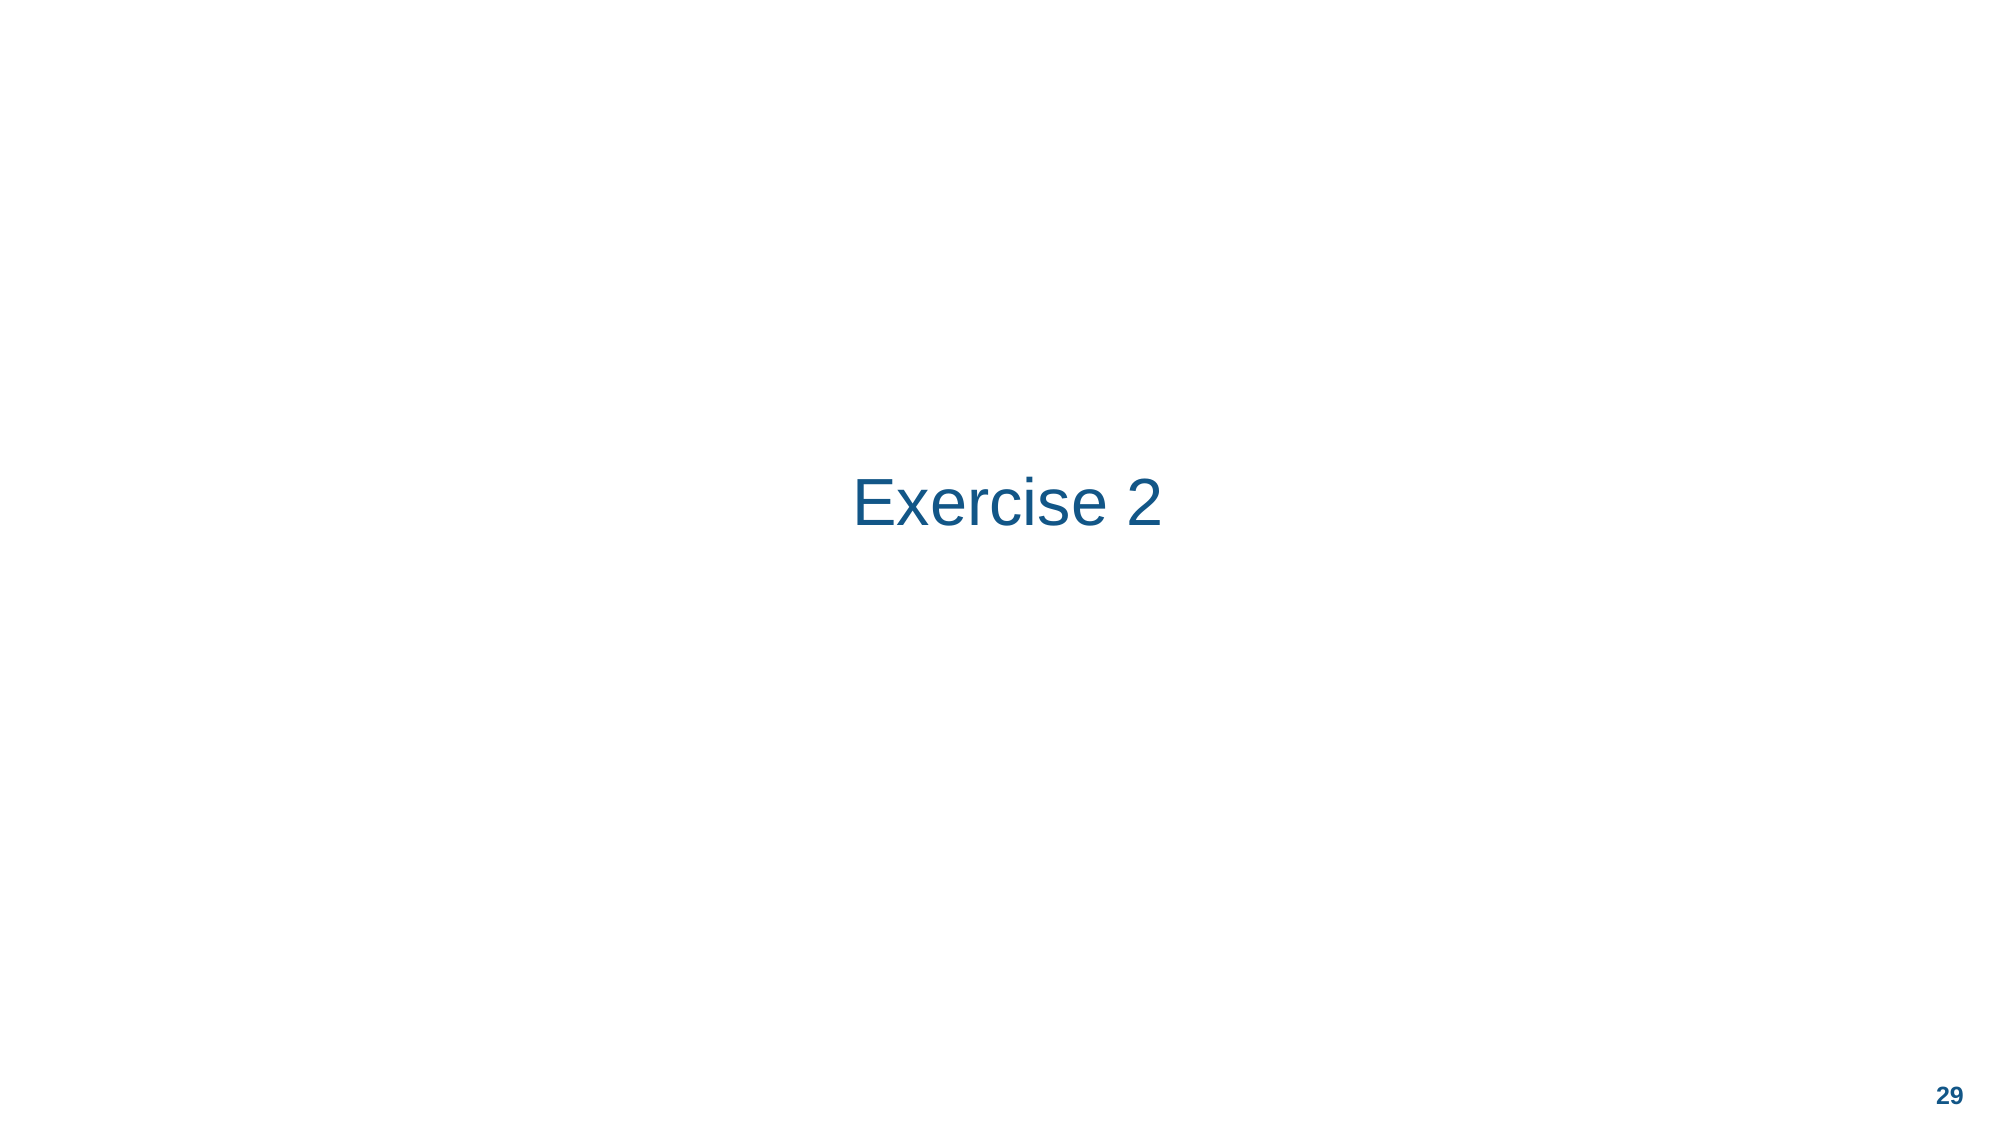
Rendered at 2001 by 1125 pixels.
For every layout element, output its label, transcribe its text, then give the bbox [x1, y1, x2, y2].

title Exercise 2 [157, 450, 1858, 675]
